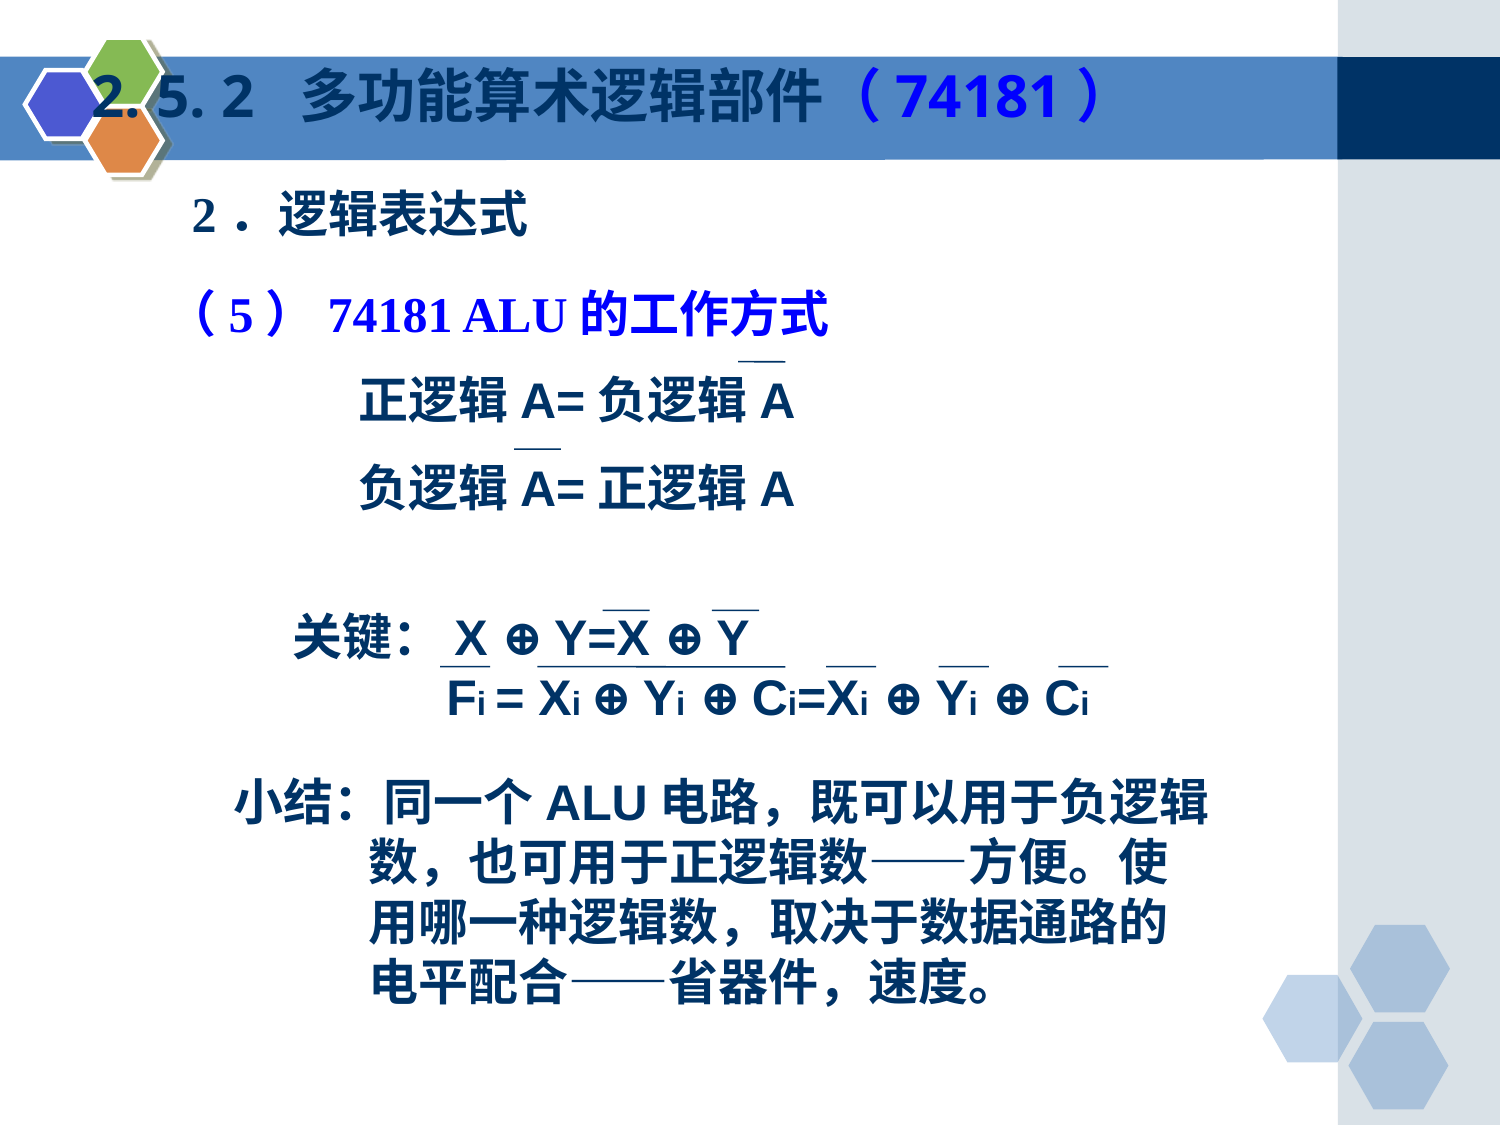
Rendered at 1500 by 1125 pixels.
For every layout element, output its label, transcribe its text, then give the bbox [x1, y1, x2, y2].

text_box 2．逻辑表达式 [164, 188, 691, 250]
text_box （5）74181 ALU的工作方式 [151, 274, 975, 350]
text_box 小结：同一个ALU电路，既可以用于负逻辑 数，也可用于正逻辑数——方便。使 用哪一种逻辑数，取决于数据通路的 电平配合——省器件，速度。 [218, 763, 1388, 1018]
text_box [359, 361, 794, 525]
title 2. 5. 2 多功能算术逻辑部件（74181） [76, 0, 1428, 188]
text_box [277, 597, 1293, 854]
